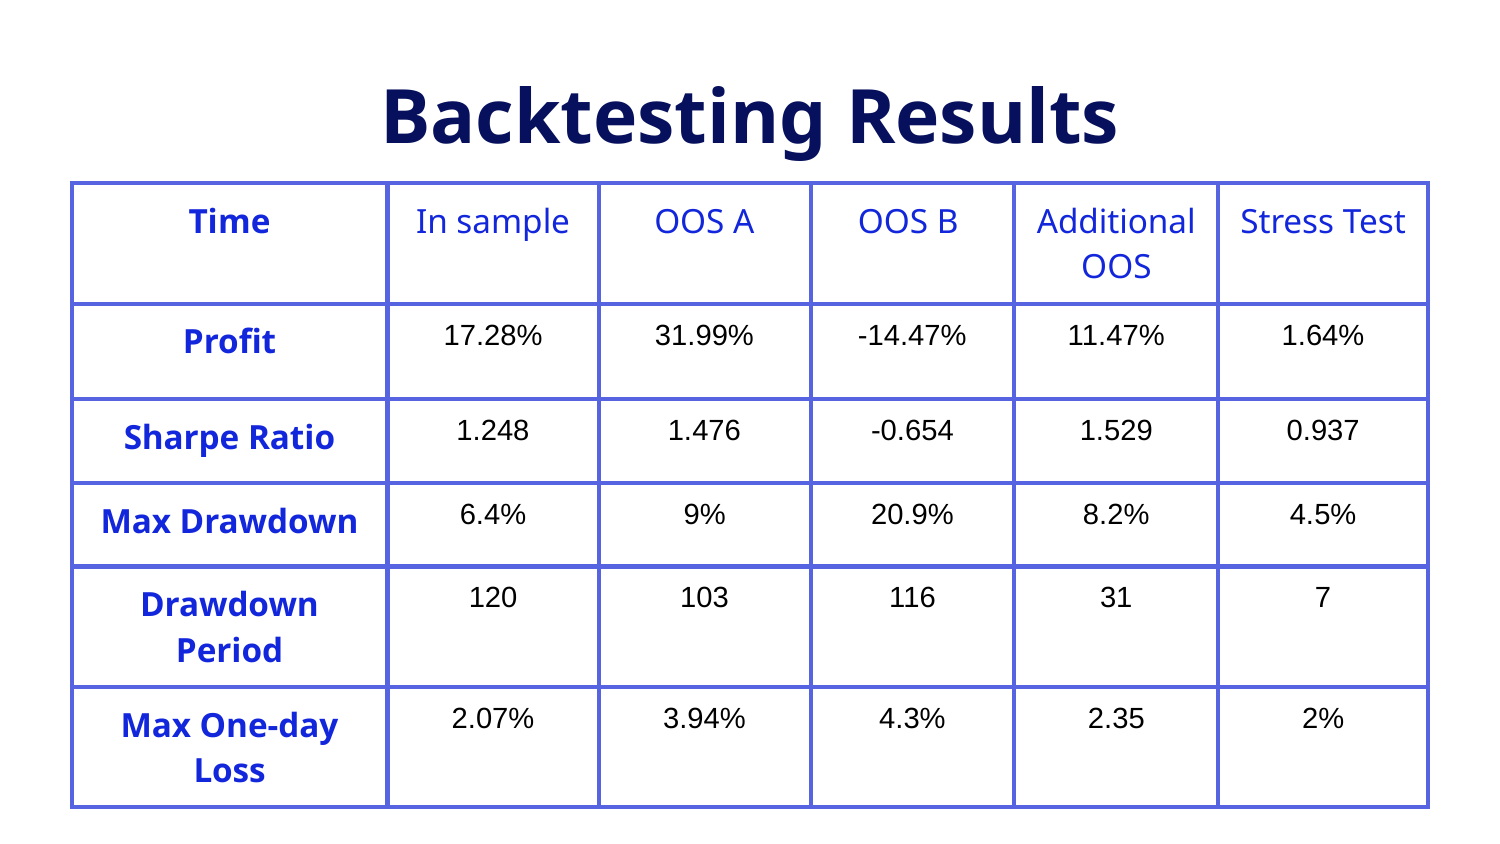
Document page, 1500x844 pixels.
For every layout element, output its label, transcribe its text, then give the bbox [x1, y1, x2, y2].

table_cell 7 [1220, 569, 1426, 685]
table_header Stress Test [1220, 185, 1426, 302]
table_cell 1.248 [390, 401, 597, 481]
table_cell 2% [1220, 689, 1426, 805]
table_cell 17.28% [390, 306, 597, 397]
table_cell 0.937 [1220, 401, 1426, 481]
table_cell 20.9% [813, 485, 1012, 564]
table_cell 11.47% [1016, 306, 1216, 397]
table_cell 103 [601, 569, 809, 685]
table_header Additional OOS [1016, 185, 1216, 302]
table_cell 2.07% [390, 689, 597, 805]
table_cell Drawdown Period [74, 569, 385, 685]
table_cell 6.4% [390, 485, 597, 564]
table_cell 31 [1016, 569, 1216, 685]
table_header Time [74, 185, 385, 302]
table_cell 31.99% [601, 306, 809, 397]
table_cell 1.476 [601, 401, 809, 481]
table_cell 116 [813, 569, 1012, 685]
table_cell Max One-day Loss [74, 689, 385, 805]
table_cell Sharpe Ratio [74, 401, 385, 481]
table_cell 120 [390, 569, 597, 685]
table_header In sample [390, 185, 597, 302]
table_cell Profit [74, 306, 385, 397]
table_cell 1.529 [1016, 401, 1216, 481]
table_cell 4.5% [1220, 485, 1426, 564]
table_cell 1.64% [1220, 306, 1426, 397]
table_cell 2.35 [1016, 689, 1216, 805]
table_header OOS A [601, 185, 809, 302]
table_cell -0.654 [813, 401, 1012, 481]
table_cell 8.2% [1016, 485, 1216, 564]
table_cell -14.47% [813, 306, 1012, 397]
table_header OOS B [813, 185, 1012, 302]
table_cell Max Drawdown [74, 485, 385, 564]
table_cell 3.94% [601, 689, 809, 805]
table_cell 9% [601, 485, 809, 564]
title Backtesting Results [229, 53, 1271, 151]
table_cell 4.3% [813, 689, 1012, 805]
